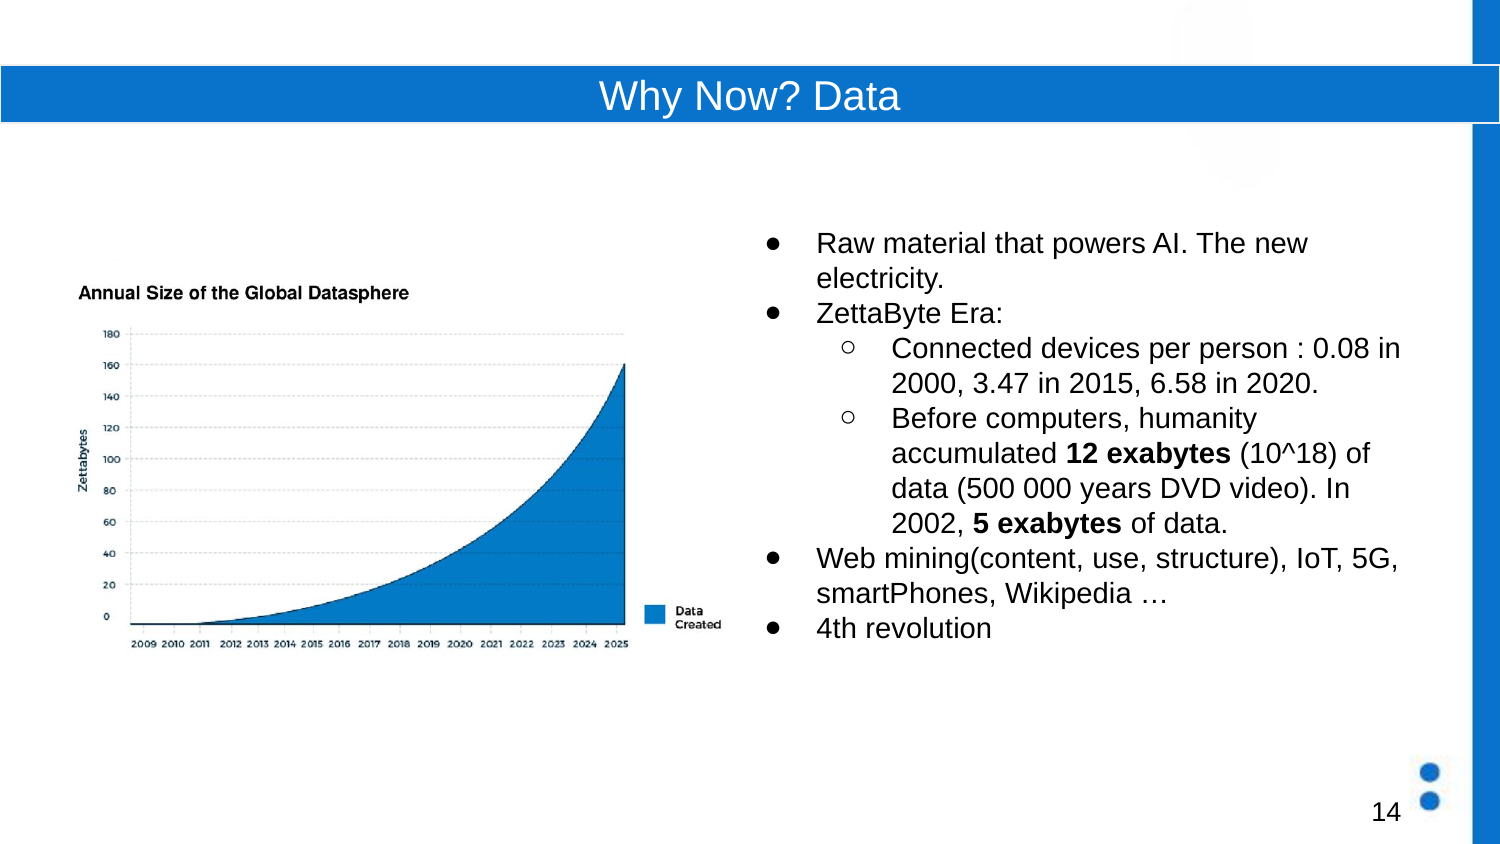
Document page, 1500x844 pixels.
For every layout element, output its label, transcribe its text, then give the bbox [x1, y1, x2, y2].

text_box Raw material that powers AI. The new electricity. ZettaByte Era: Connected devices per person : 0.08 in 2000, 3.47 in 2015, 6.58 in 2020. Before computers, humanity accumulated 12 exabytes (10^18) of data (500 000 years DVD video). In 2002, 5 exabytes of data. Web mining(content, use, structure), IoT, 5G, smartPhones, Wikipedia … 4th revolution [726, 209, 1420, 726]
slide_number ‹#› [1326, 779, 1417, 844]
picture [0, 0, 1500, 65]
picture [0, 123, 1500, 844]
text_box Why Now? Data [0, 65, 1500, 123]
